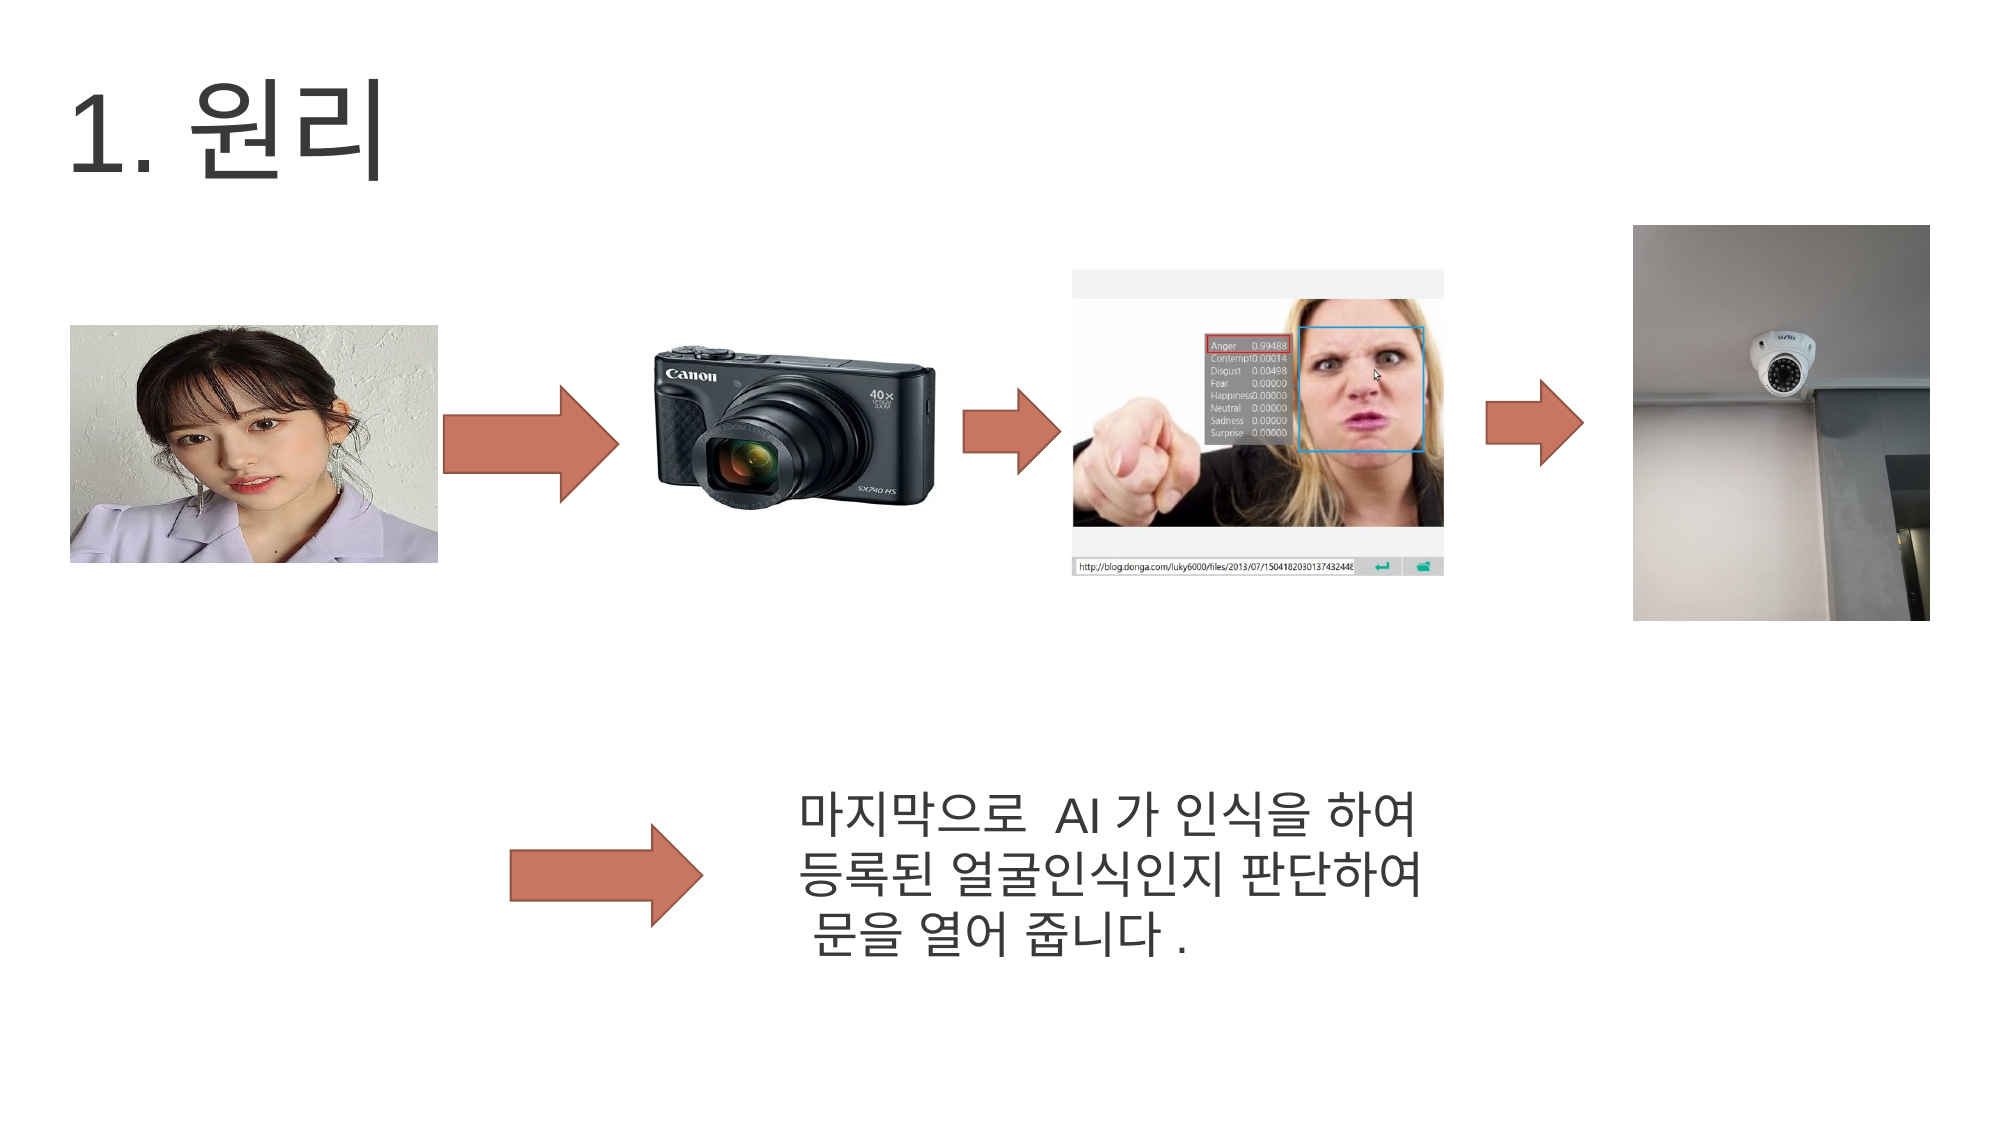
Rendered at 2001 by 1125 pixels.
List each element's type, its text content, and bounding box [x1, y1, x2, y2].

picture [1633, 225, 1930, 621]
picture [1067, 264, 1450, 582]
text_box 마지막으로 AI가 인식을 하여 등록된 얼굴인식인지 판단하여 문을 열어 줍니다. [784, 776, 1445, 971]
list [70, 325, 438, 563]
text_box [509, 823, 704, 929]
text_box [962, 387, 1062, 476]
text_box 1.원리 [50, 52, 1237, 203]
picture [625, 289, 961, 557]
text_box [442, 384, 620, 504]
text_box [1485, 378, 1585, 467]
